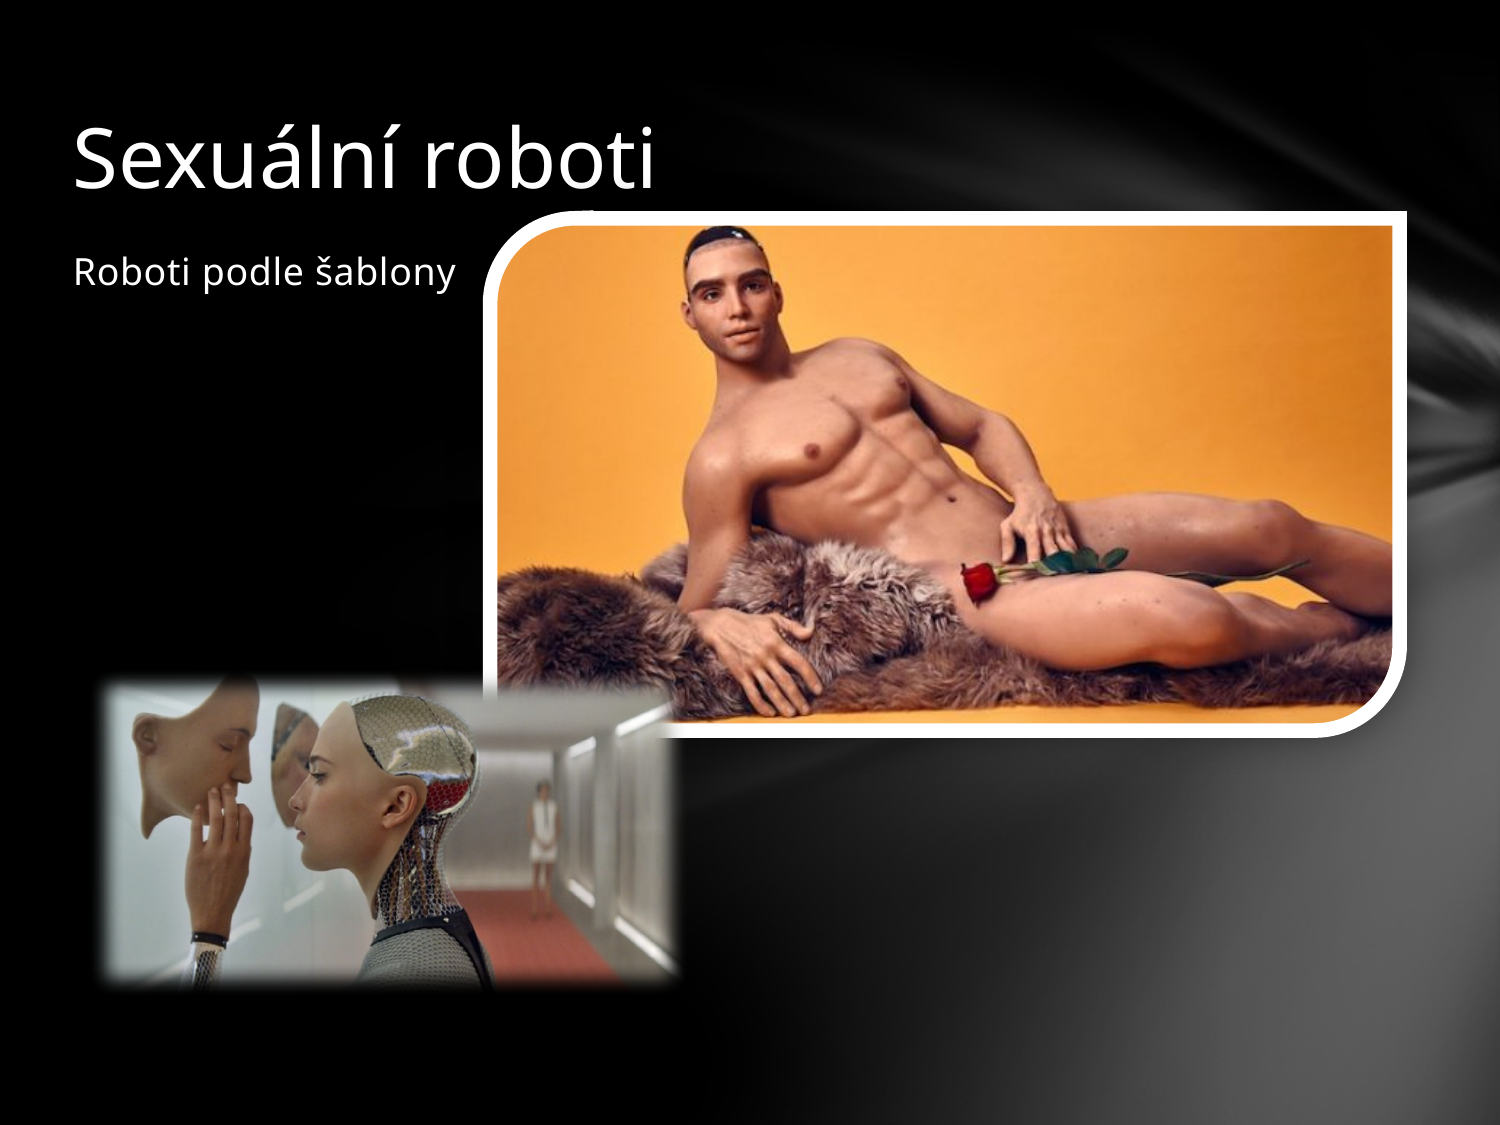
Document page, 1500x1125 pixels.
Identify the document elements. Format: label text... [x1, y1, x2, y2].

title Sexuální roboti [57, 37, 1318, 213]
picture [88, 218, 1400, 997]
list Roboti podle šablony [57, 239, 1318, 1015]
